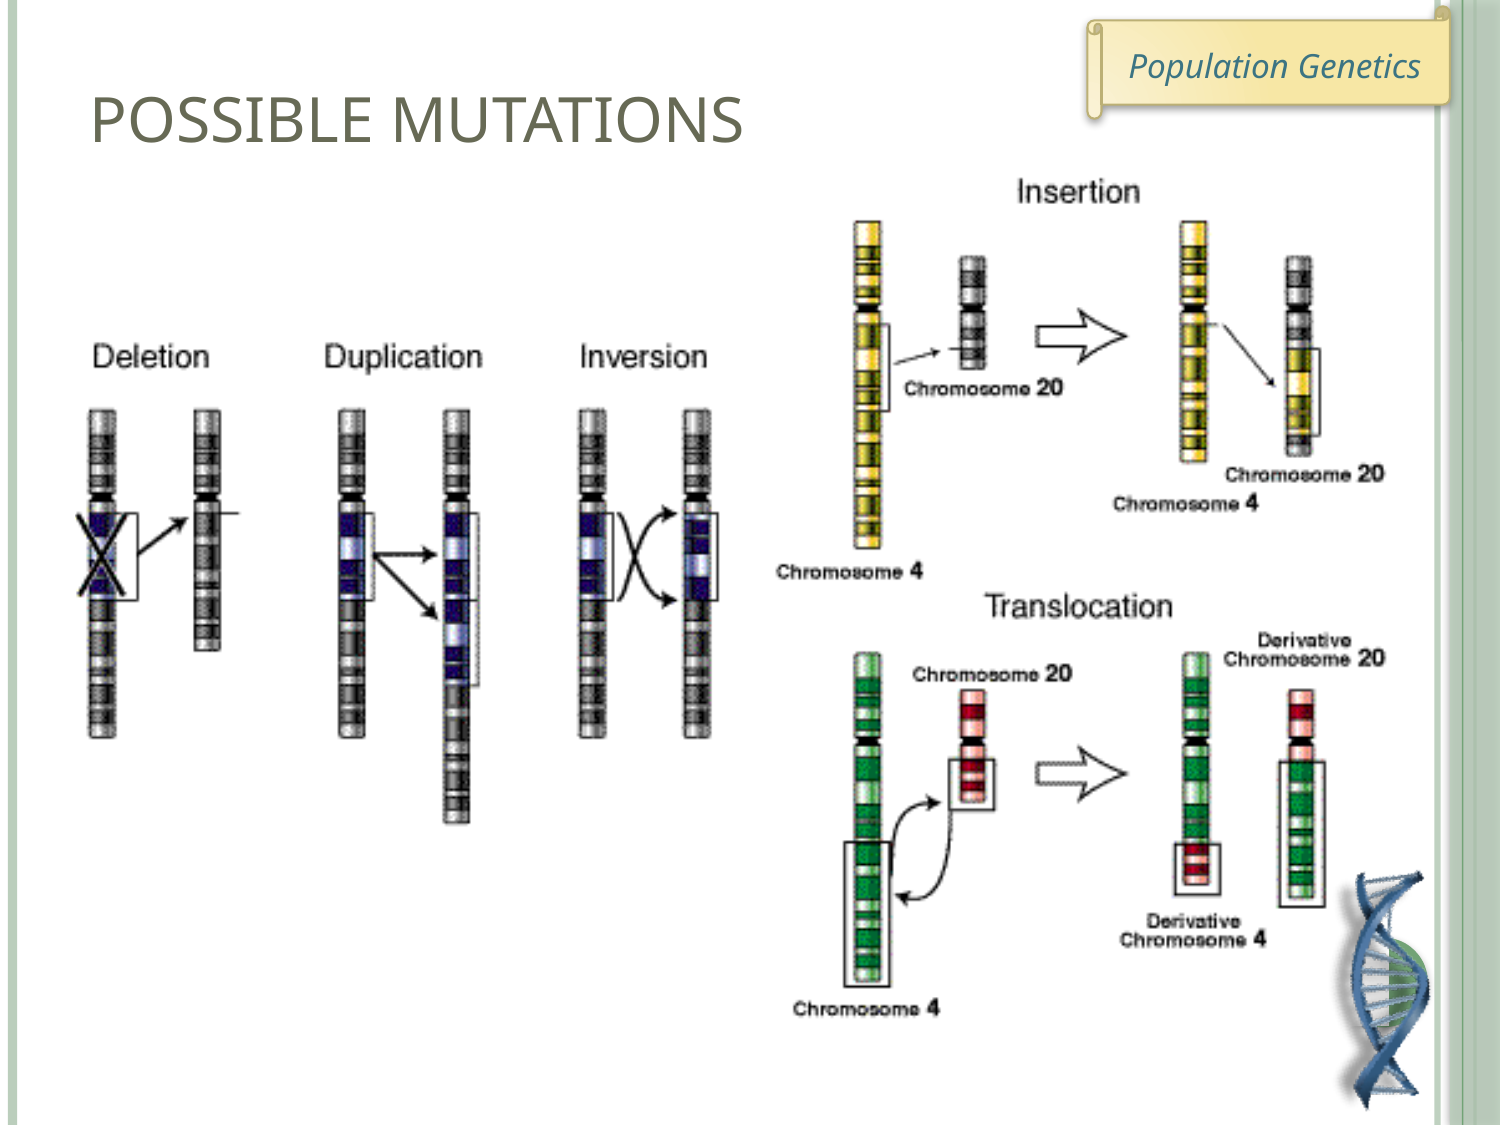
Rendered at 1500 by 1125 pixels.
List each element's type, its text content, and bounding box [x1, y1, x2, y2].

text_box [1086, 5, 1451, 120]
picture [74, 174, 1500, 1125]
text_box Population Genetics [1100, 37, 1450, 93]
title Possible Mutations [75, 45, 1425, 163]
